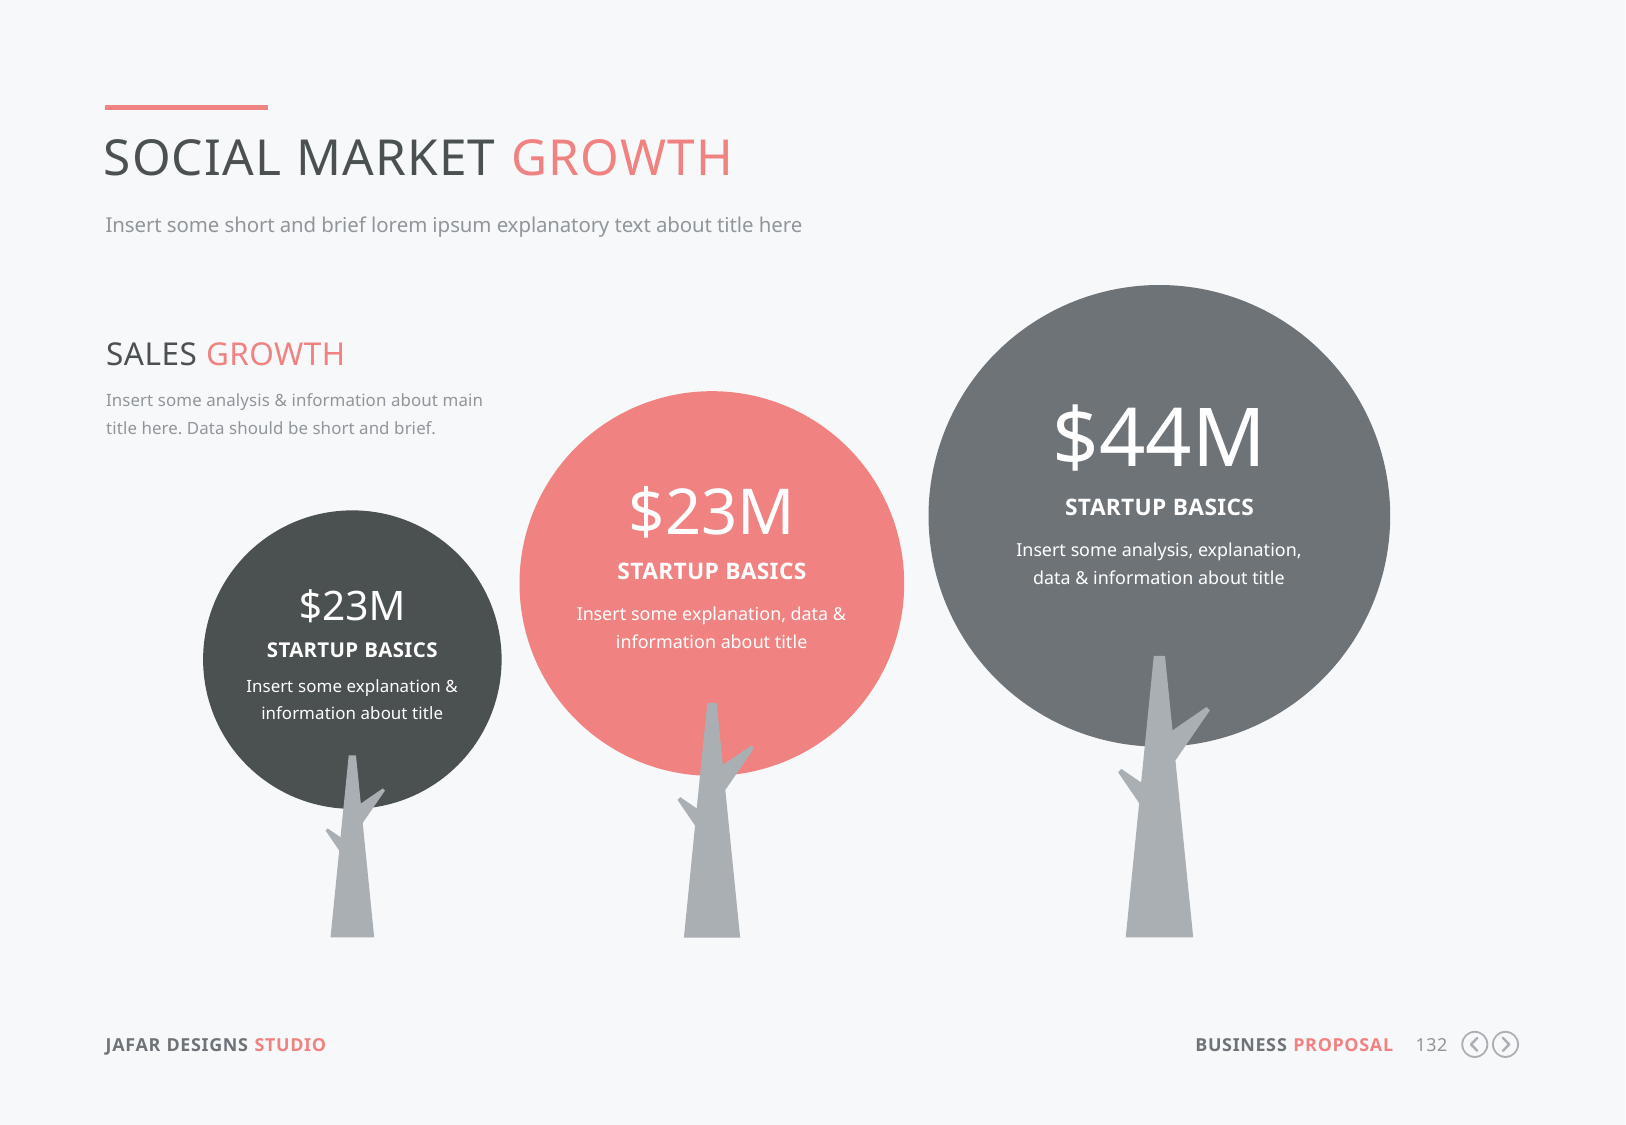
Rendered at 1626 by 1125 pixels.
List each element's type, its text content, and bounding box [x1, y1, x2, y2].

list Social Market Growth [103, 125, 1518, 188]
text_box $44M [1003, 385, 1316, 484]
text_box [106, 334, 485, 439]
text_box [245, 636, 460, 724]
text_box [325, 755, 385, 938]
text_box $23M [570, 471, 853, 547]
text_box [570, 556, 854, 654]
list Insert some short and brief lorem ipsum explanatory text about title here [105, 209, 1519, 241]
text_box [202, 509, 503, 810]
text_box $23M [245, 580, 460, 629]
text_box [1003, 492, 1316, 590]
text_box [677, 702, 755, 938]
text_box [927, 283, 1392, 748]
text_box [518, 390, 906, 777]
text_box [1118, 655, 1210, 938]
